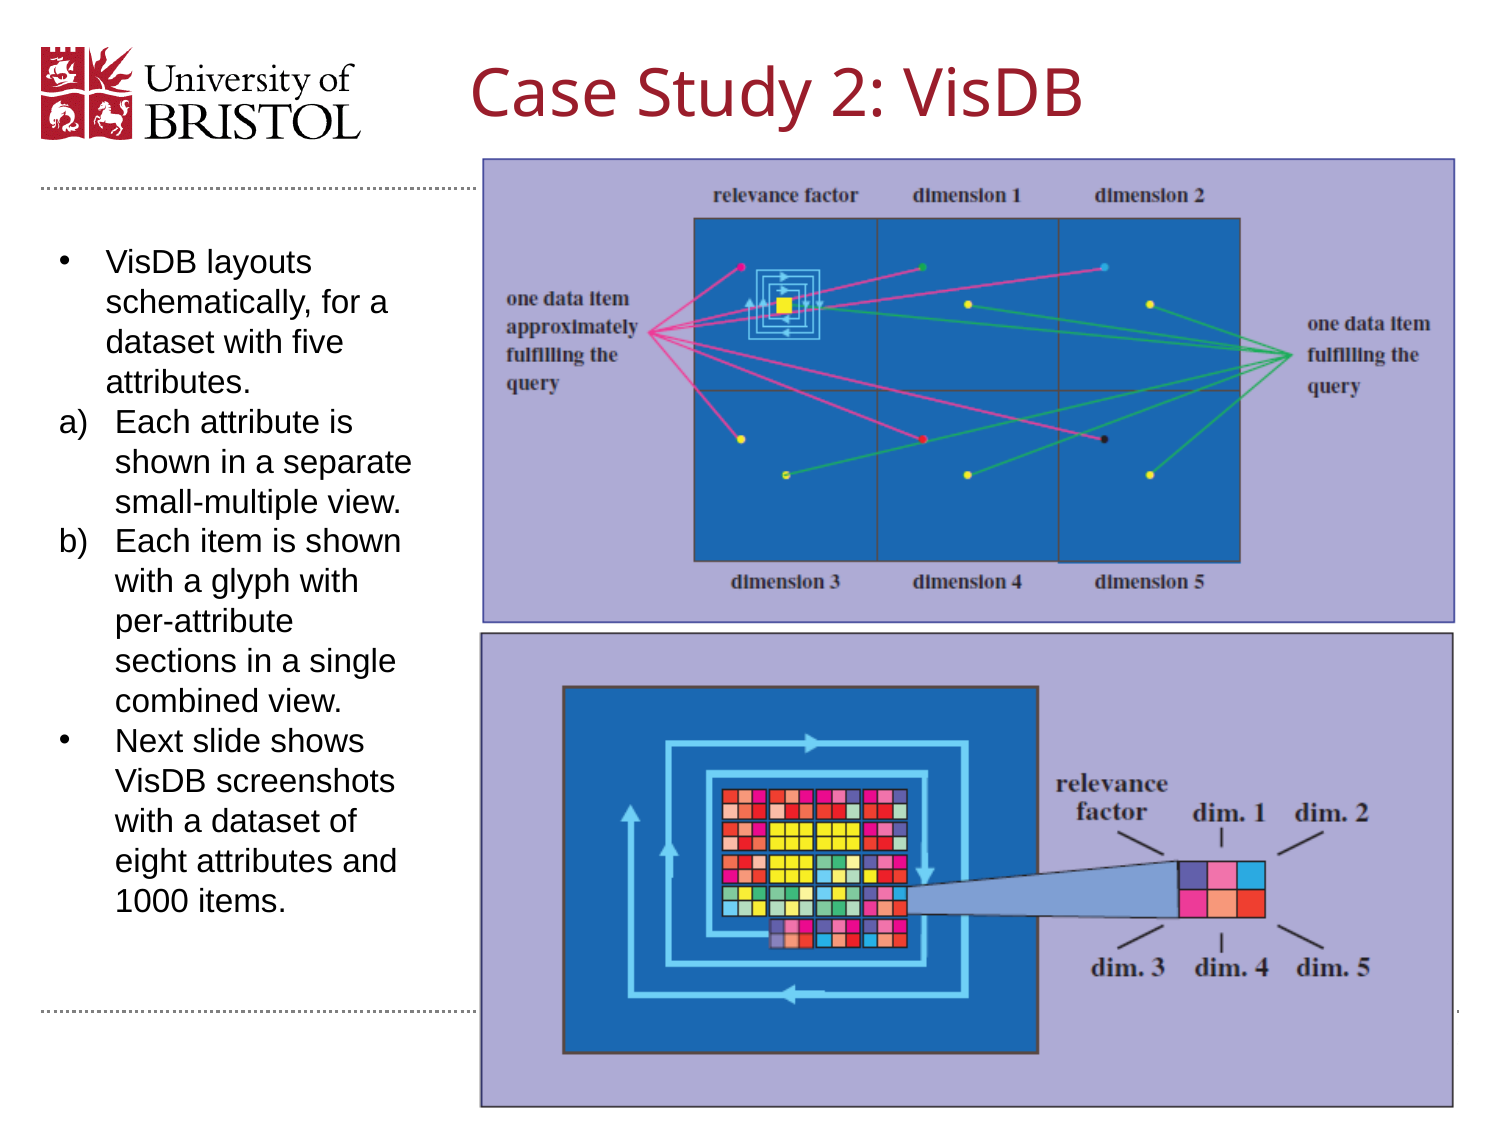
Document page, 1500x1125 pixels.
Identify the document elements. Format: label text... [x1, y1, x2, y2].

picture [41, 47, 361, 140]
title Case Study 2: VisDB [454, 54, 1436, 138]
text_box VisDB layouts schematically, for a dataset with five attributes. Each attribute is shown in a separate small-multiple view. Each item is shown with a glyph with per-attribute sections in a single combined view. Next slide shows VisDB screenshots with a dataset of eight attributes and 1000 items. [44, 232, 438, 927]
picture [477, 157, 1460, 1112]
